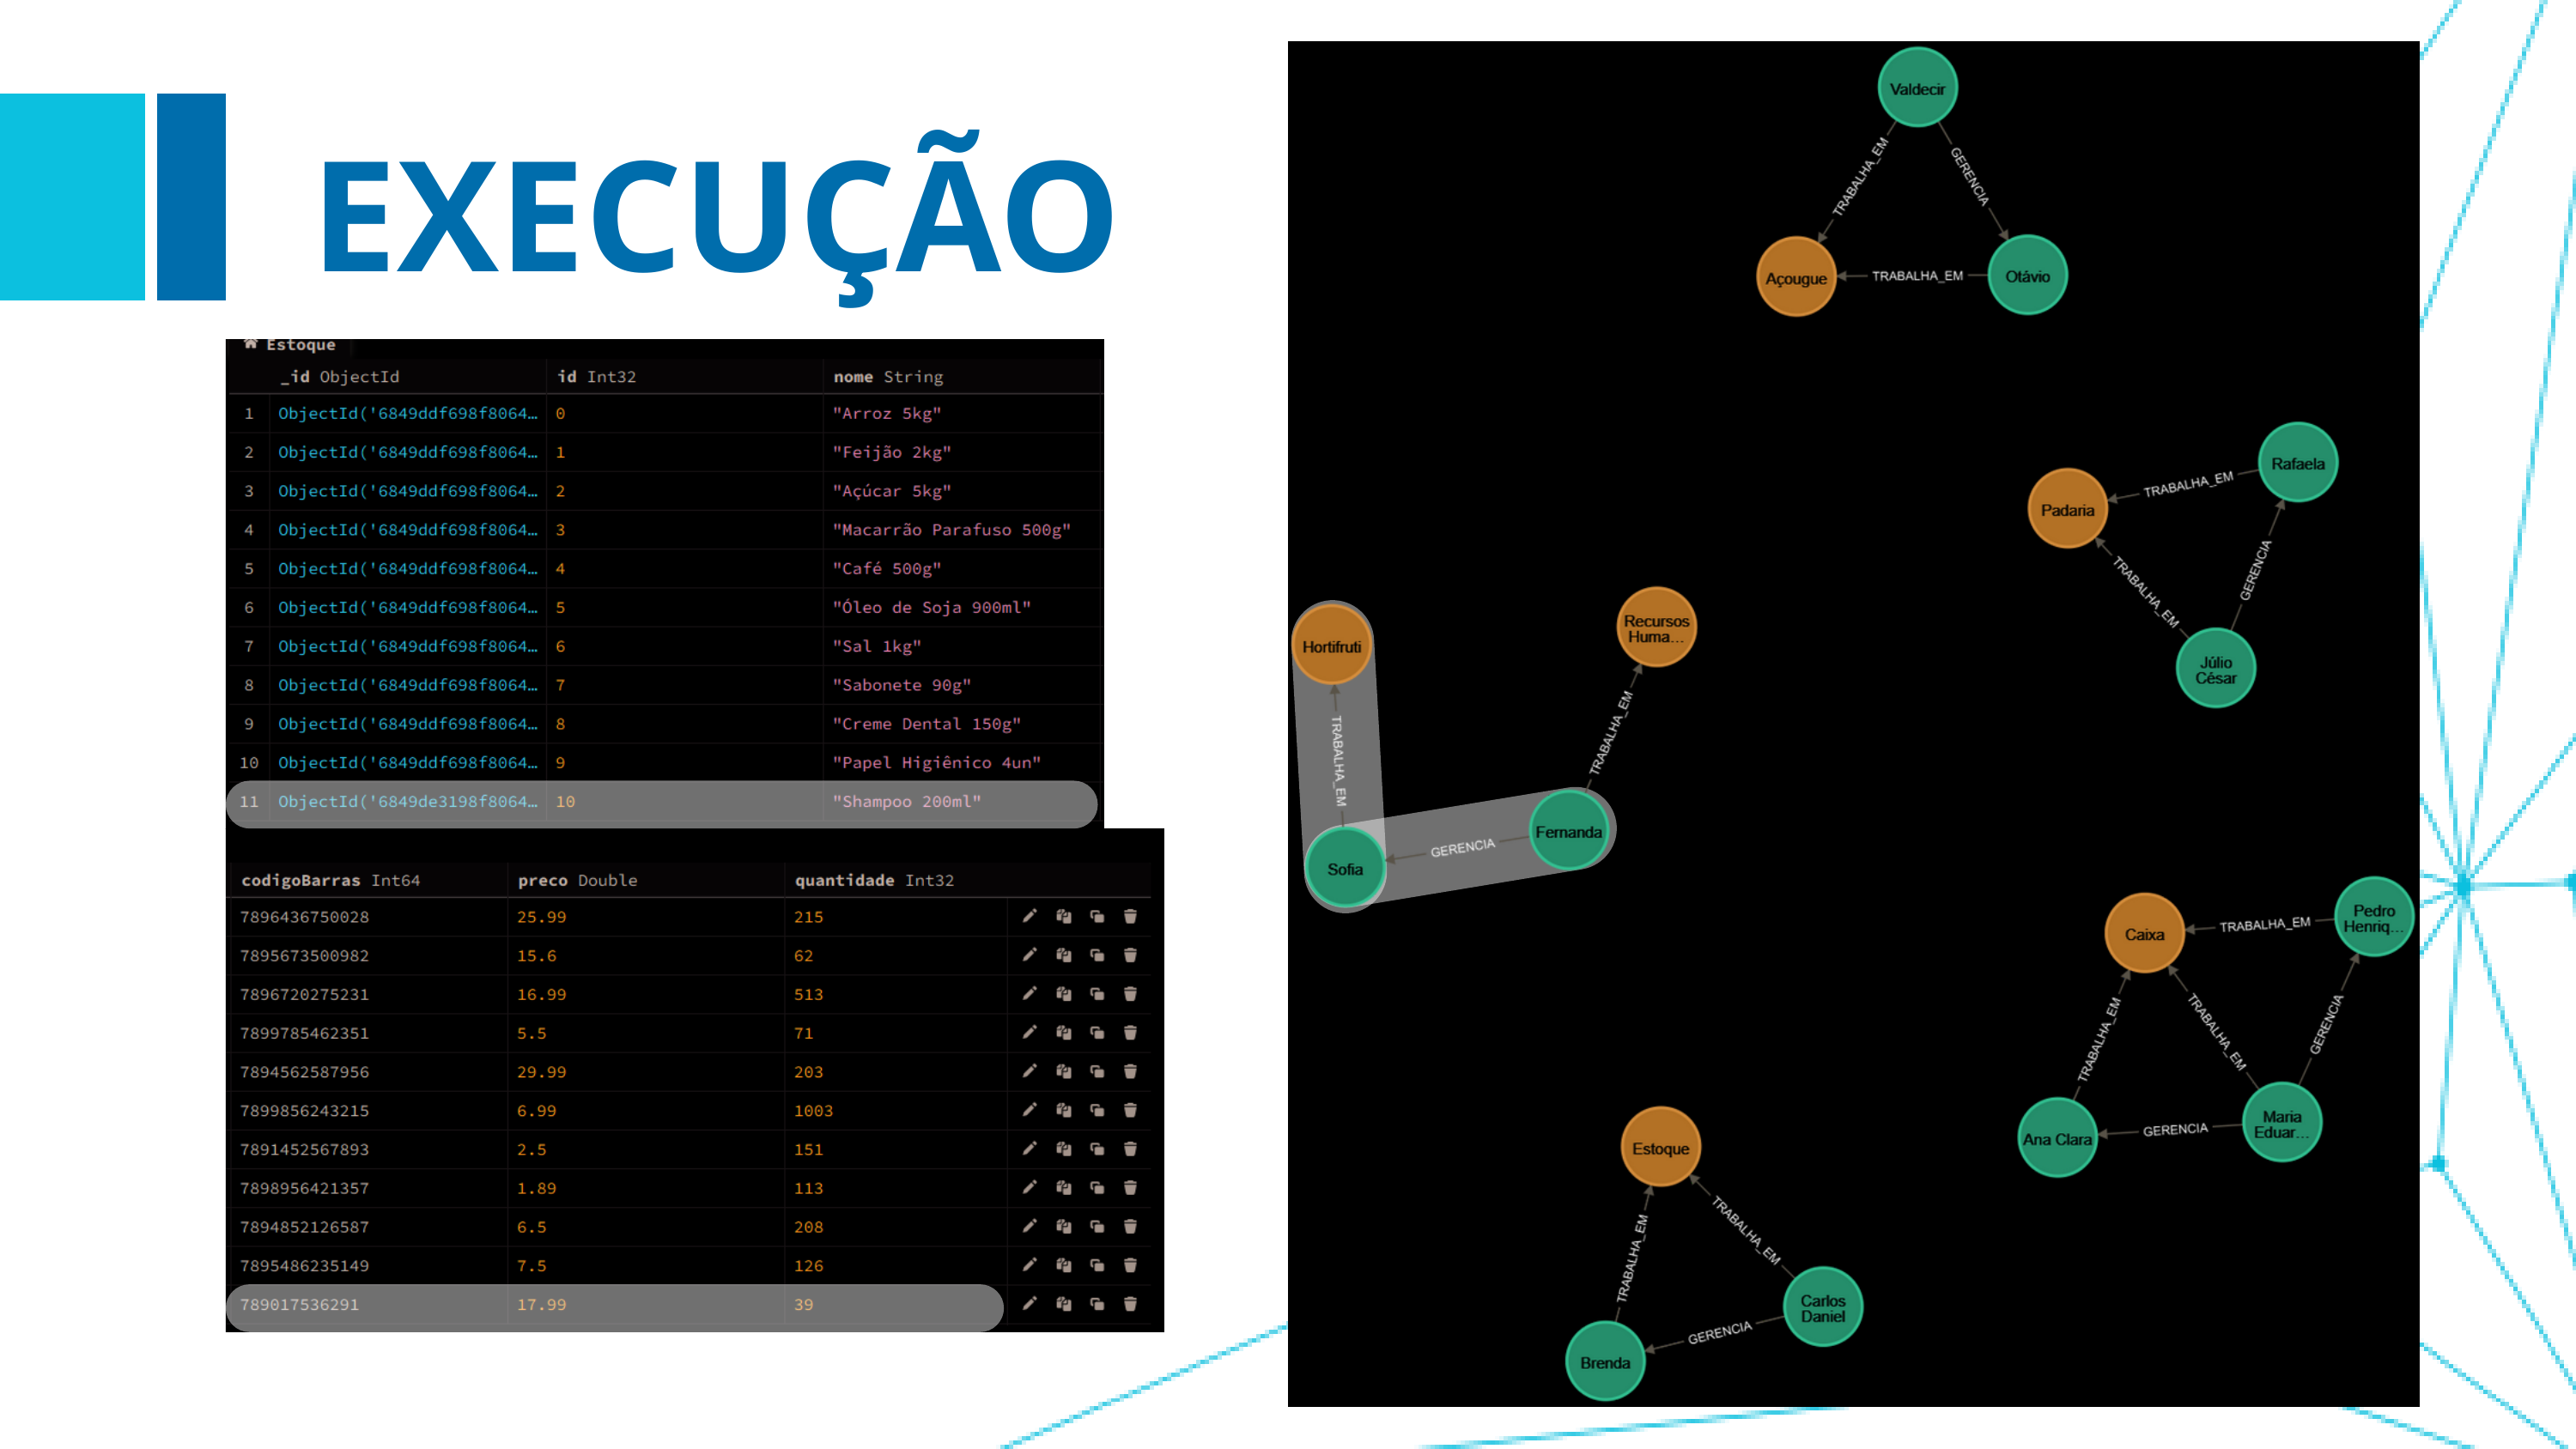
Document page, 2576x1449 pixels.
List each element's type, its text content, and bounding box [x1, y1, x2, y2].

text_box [0, 93, 145, 300]
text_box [1287, 41, 2421, 1408]
text_box [225, 339, 1104, 829]
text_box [225, 780, 1098, 829]
text_box [856, 0, 2576, 1449]
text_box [156, 93, 227, 300]
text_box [1182, 715, 1497, 799]
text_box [225, 1283, 1005, 1333]
text_box EXECUÇÃO [311, 114, 1282, 302]
text_box [225, 835, 856, 1283]
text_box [1302, 805, 1619, 889]
